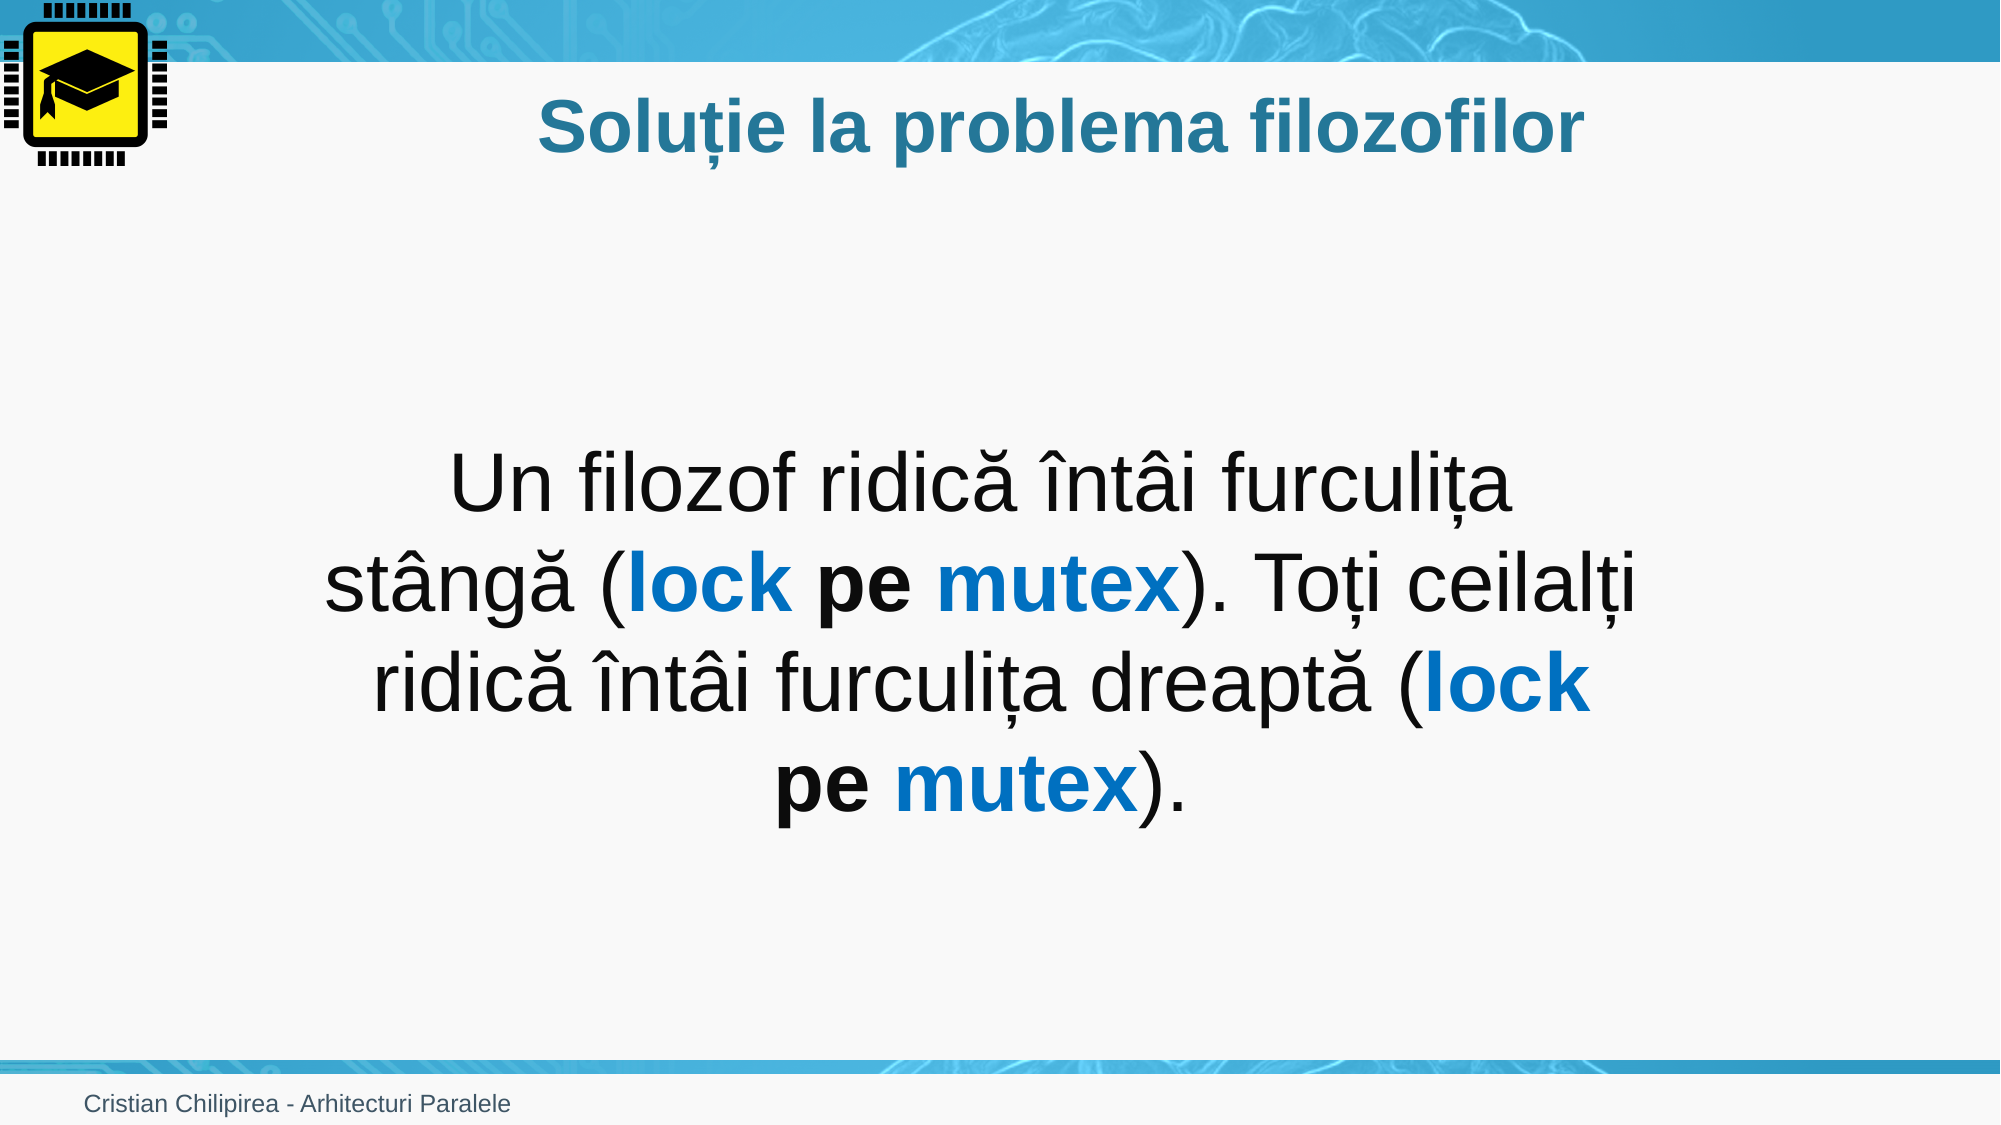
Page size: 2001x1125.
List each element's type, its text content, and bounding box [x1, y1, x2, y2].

picture [0, 0, 2000, 166]
picture [0, 1060, 2000, 1074]
footer Cristian Chilipirea - Arhitecturi Paralele [68, 1083, 1542, 1125]
title Soluție la problema filozofilor [170, 76, 1955, 180]
text_box Un filozof ridică întâi furculița stângă (lock pe mutex). Toți ceilalți ridică întâi furculița dreaptă (lock pe mutex). [303, 420, 1661, 836]
